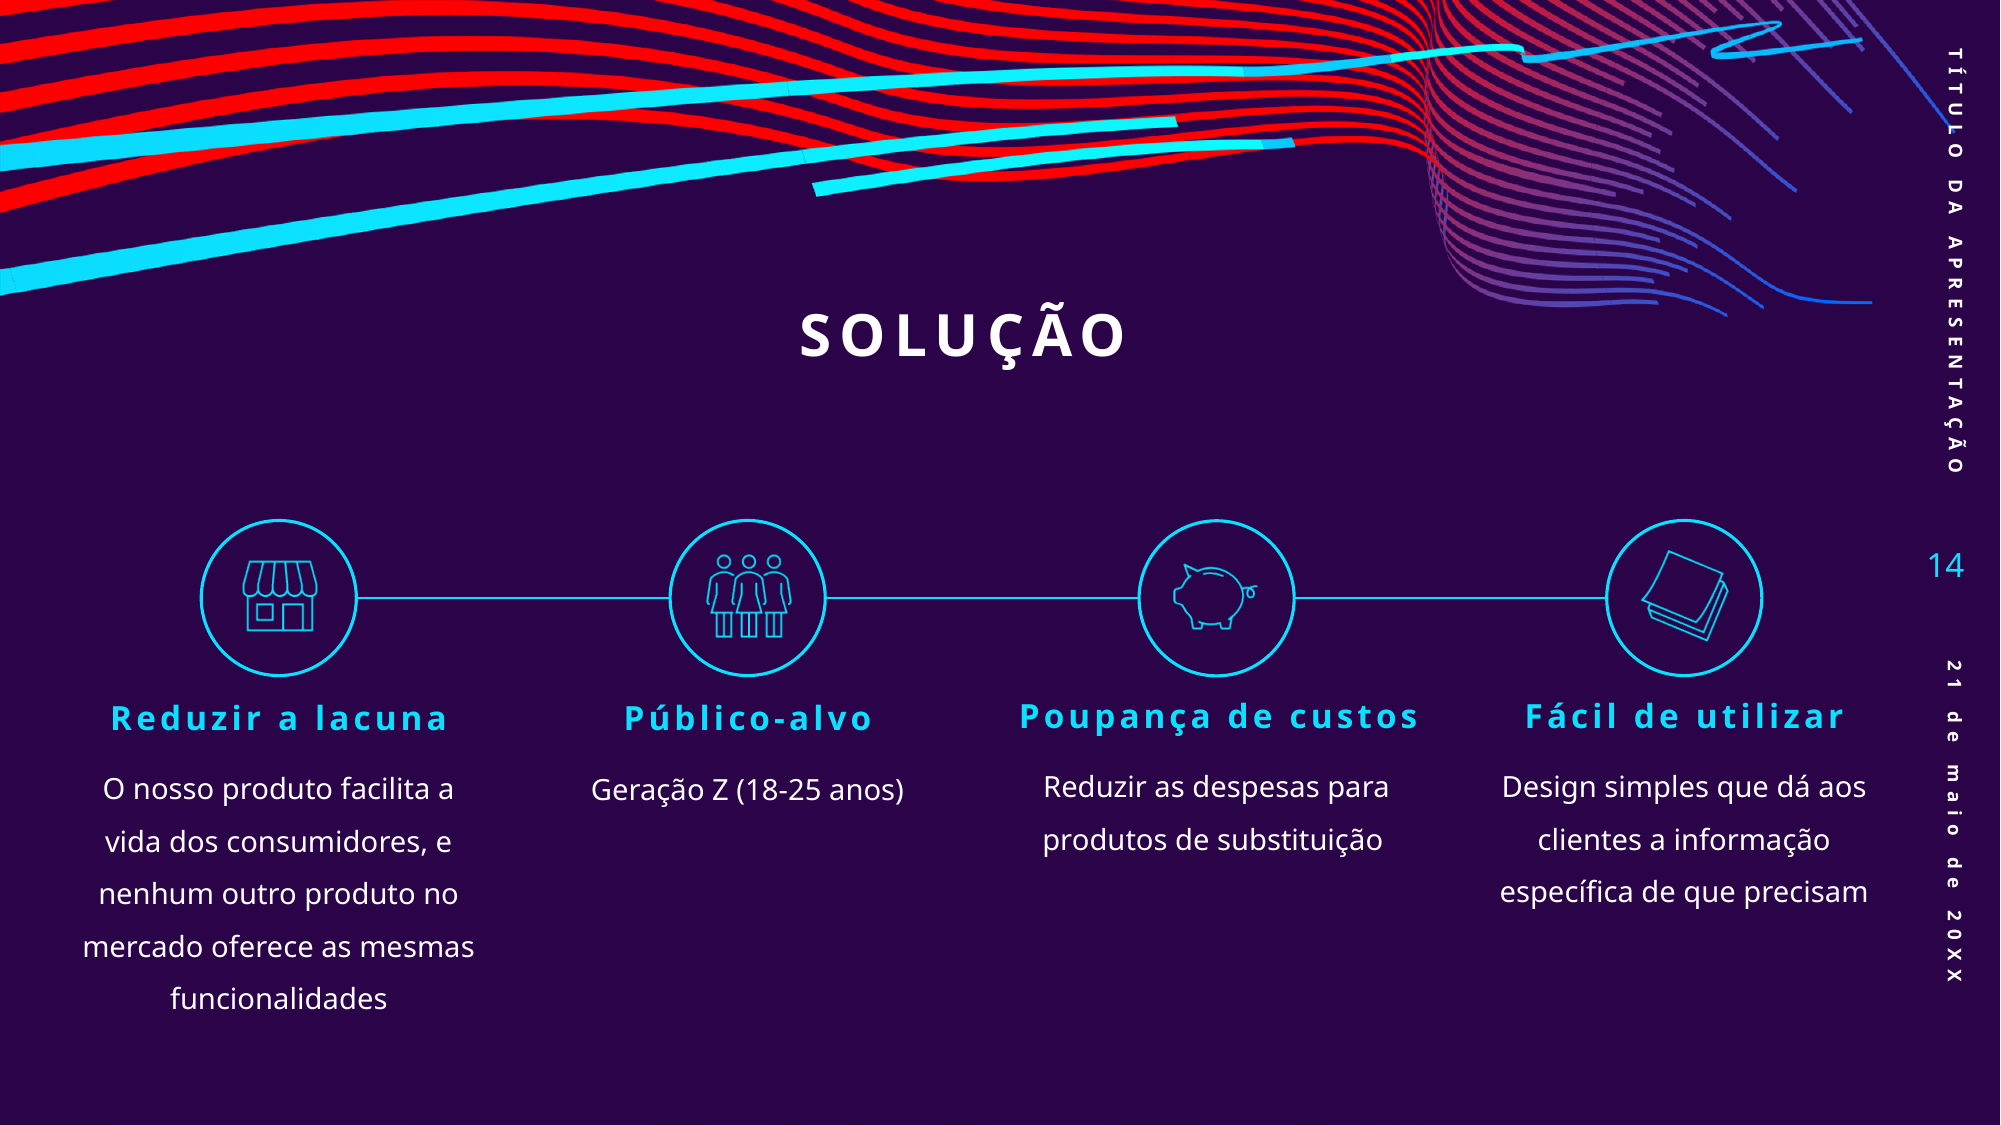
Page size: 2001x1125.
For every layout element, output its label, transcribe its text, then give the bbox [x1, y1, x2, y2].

slide_number 21 de maio de 20XX [1925, 645, 1986, 1080]
picture [0, 0, 2000, 1125]
text_box [669, 599, 827, 677]
footer TÍTULO DA APRESENTAÇÃO [1926, 33, 1987, 489]
list Reduzir a lacuna [62, 694, 496, 745]
list Design simples que dá aos clientes a informação específica de que precisam [1467, 743, 1901, 1009]
list Geração Z (18-25 anos) [531, 746, 965, 1012]
text_box [1138, 599, 1296, 677]
title Solução [575, 299, 1350, 395]
text_box [669, 519, 827, 597]
list O nosso produto facilita a vida dos consumidores, e nenhum outro produto no mercado oferece as mesmas funcionalidades [62, 745, 496, 1011]
list Fácil de utilizar [1467, 692, 1901, 743]
slide_number 14 [1889, 519, 1980, 615]
list Reduzir as despesas para produtos de substituição [999, 743, 1434, 1009]
list Poupança de custos [996, 692, 1440, 752]
list Público-alvo [531, 694, 965, 746]
text_box [1605, 519, 1763, 677]
text_box [1138, 519, 1296, 597]
text_box [200, 519, 358, 677]
